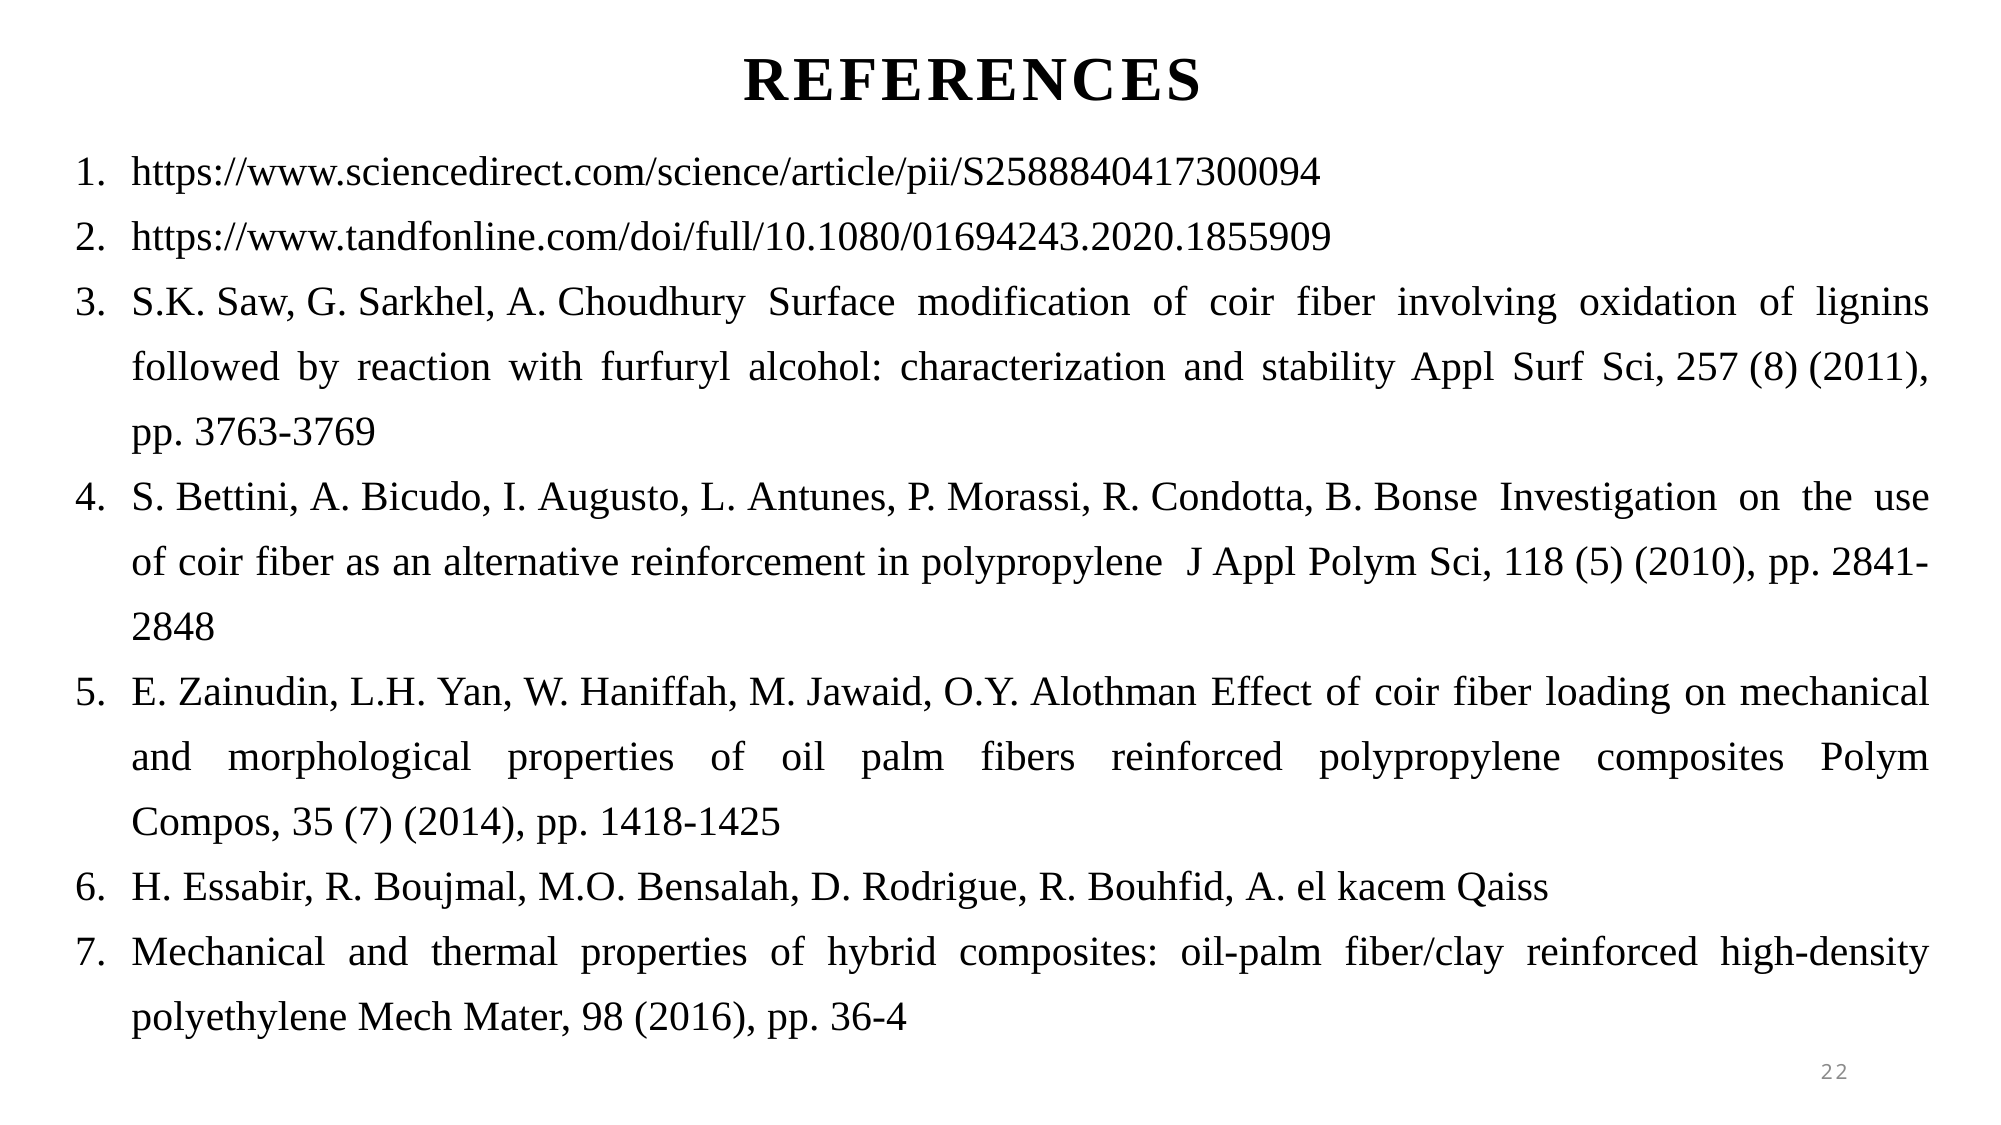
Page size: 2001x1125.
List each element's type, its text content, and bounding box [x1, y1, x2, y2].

slide_number 22 [1412, 1047, 1863, 1103]
text_box https://www.sciencedirect.com/science/article/pii/S2588840417300094 https://www.tandfonline.com/doi/full/10.1080/01694243.2020.1855909 S.K. Saw, G. Sarkhel, A. Choudhury Surface modification of coir fiber involving oxidation of lignins followed by reaction with furfuryl alcohol: characterization and stability Appl Surf Sci, 257 (8) (2011), pp. 3763-3769 S. Bettini, A. Bicudo, I. Augusto, L. Antunes, P. Morassi, R. Condotta, B. Bonse Investigation on the use of coir fiber as an alternative reinforcement in polypropylene J Appl Polym Sci, 118 (5) (2010), pp. 2841-2848 E. Zainudin, L.H. Yan, W. Haniffah, M. Jawaid, O.Y. Alothman Effect of coir fiber loading on mechanical and morphological properties of oil palm fibers reinforced polypropylene composites Polym Compos, 35 (7) (2014), pp. 1418-1425 H. Essabir, R. Boujmal, M.O. Bensalah, D. Rodrigue, R. Bouhfid, A. el kacem Qaiss Mechanical and thermal properties of hybrid composites: oil-palm fiber/clay reinforced high-density polyethylene Mech Mater, 98 (2016), pp. 36-4 [60, 121, 1946, 1047]
title references [729, 0, 1457, 121]
